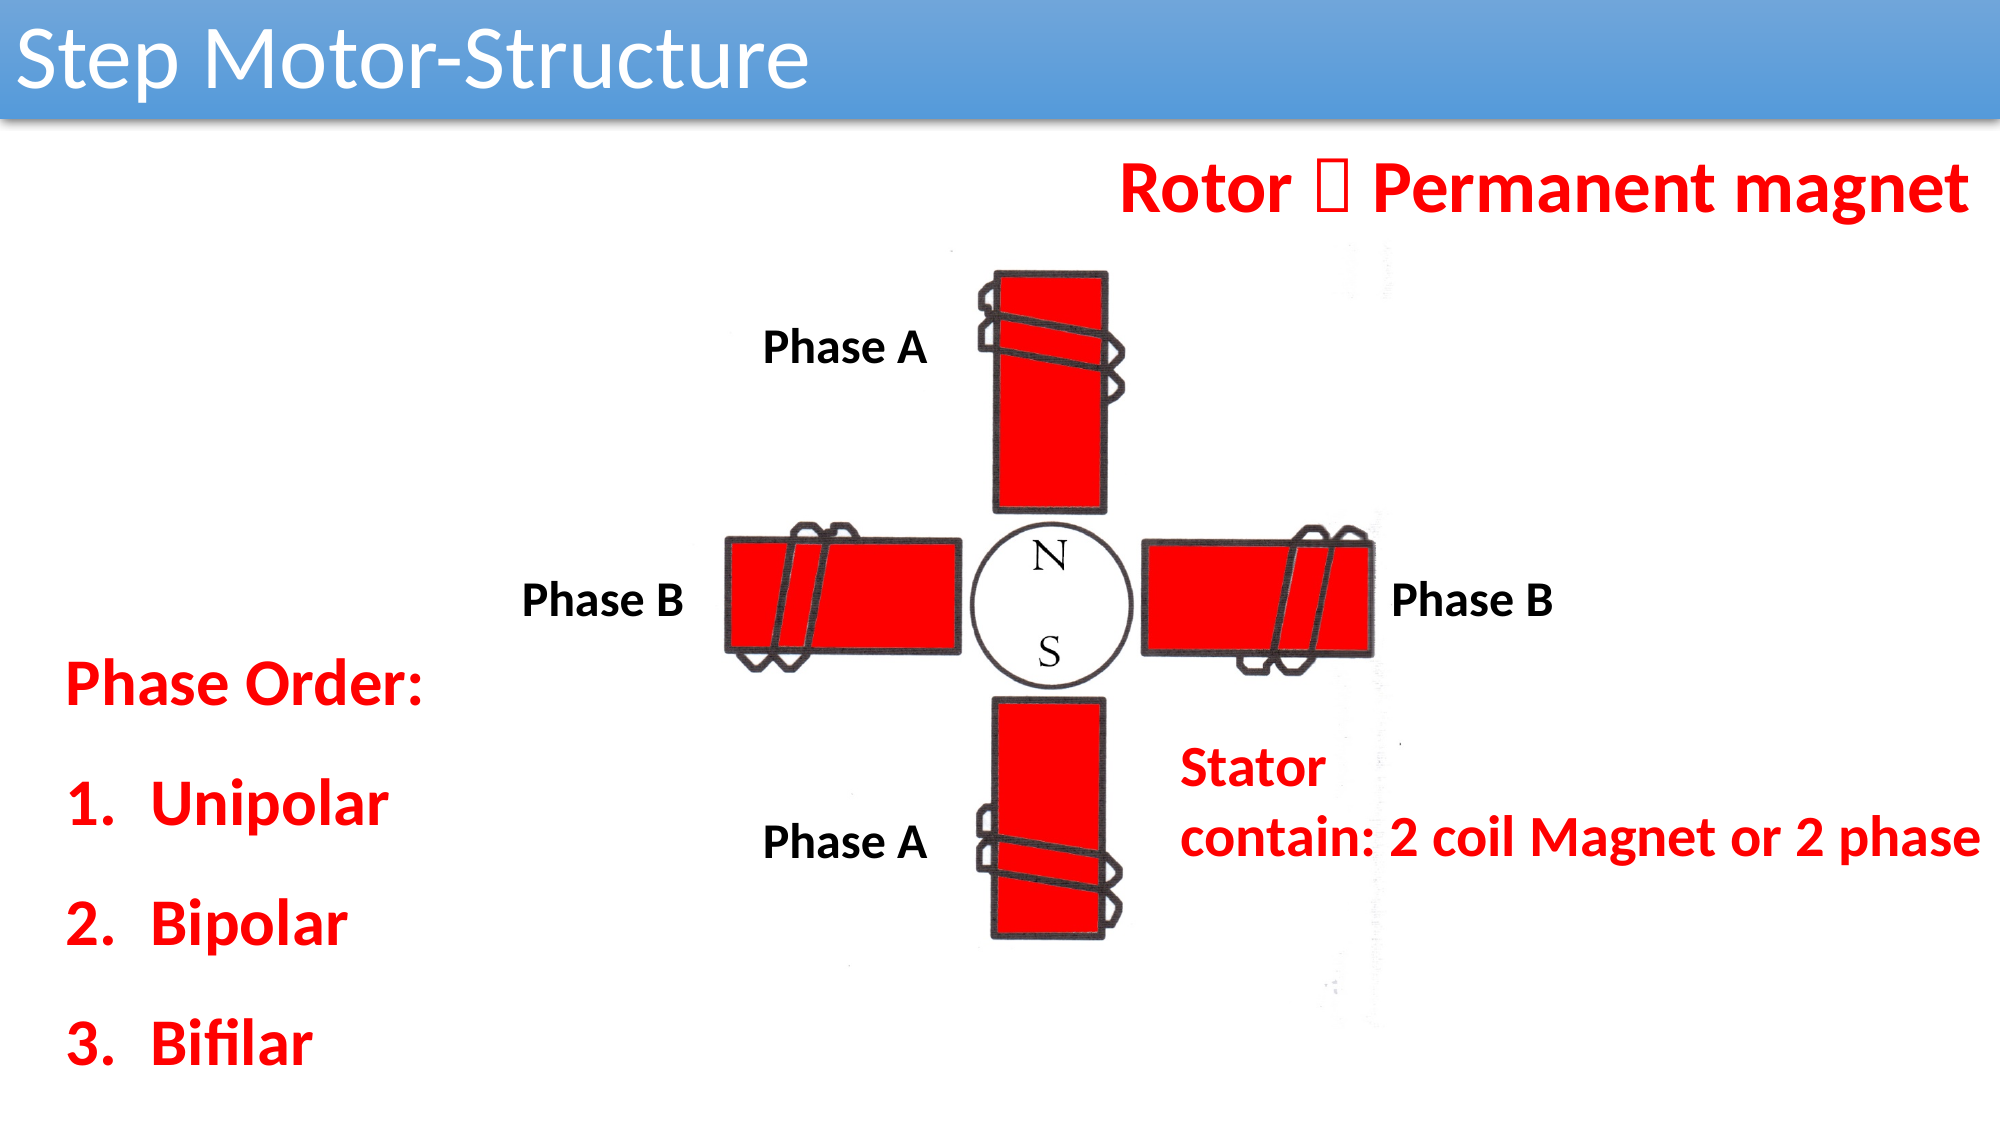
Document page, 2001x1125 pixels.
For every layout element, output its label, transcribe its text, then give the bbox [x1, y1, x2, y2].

picture [688, 215, 1460, 1044]
text_box Rotor  Permanent magnet [1105, 130, 1987, 235]
text_box Phase Order: Unipolar Bipolar Bifilar [51, 591, 441, 1086]
text_box Phase B [507, 559, 688, 635]
text_box Stator contain: 2 coil Magnet or 2 phase [1460, 720, 2000, 876]
text_box Phase B [1460, 559, 1569, 635]
text_box Step Motor-Structure [0, 0, 2000, 119]
